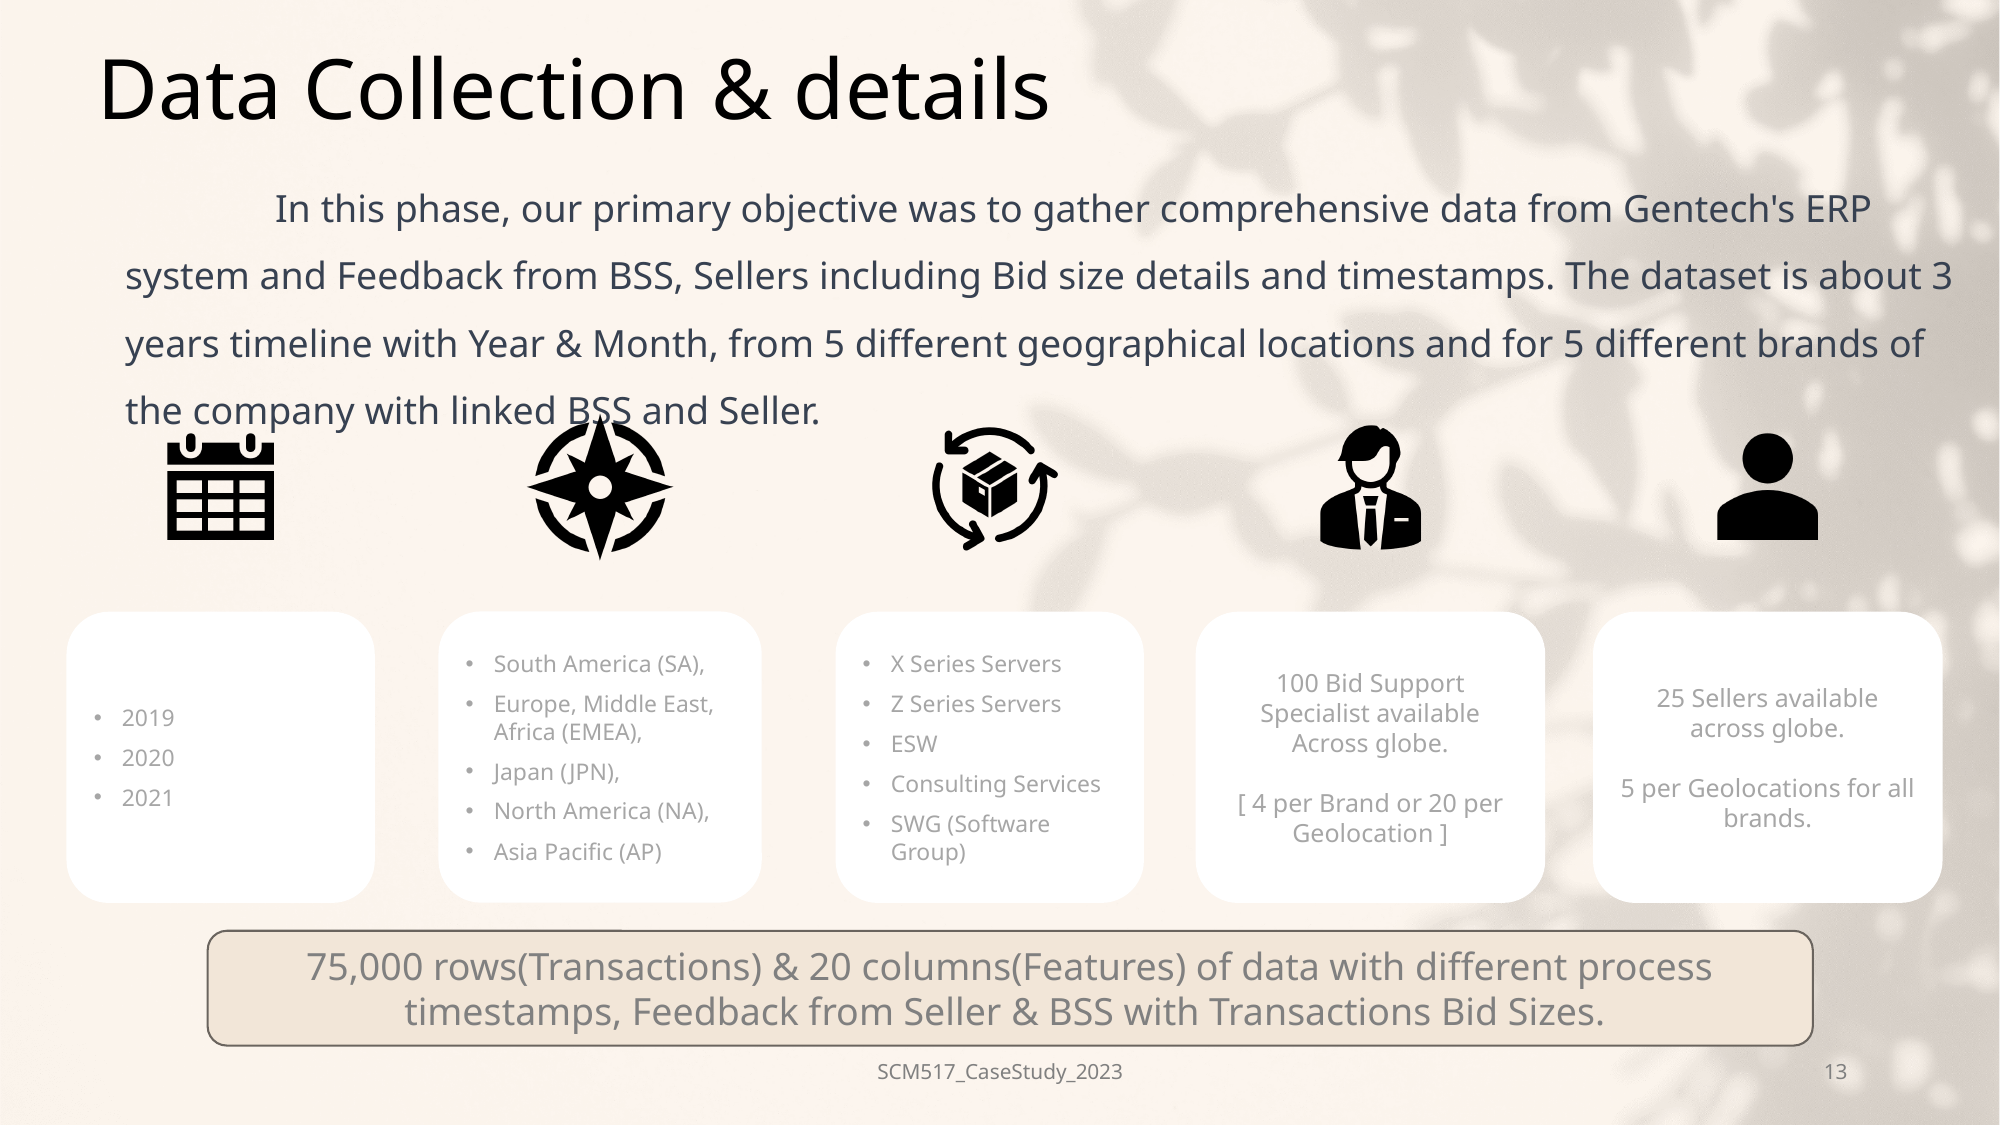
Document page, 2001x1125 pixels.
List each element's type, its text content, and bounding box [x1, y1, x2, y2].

text_box X Series Servers Z Series Servers ESW Consulting Services SWG (Software Group) [834, 610, 1145, 904]
footer SCM517_CaseStudy_2023 [662, 1047, 1338, 1103]
text_box 75,000 rows(Transactions) & 20 columns(Features) of data with different process timestamps, Feedback from Seller & BSS with Transactions Bid Sizes. [206, 929, 1814, 1047]
text_box 100 Bid Support Specialist available Across globe. [ 4 per Brand or 20 per Geolocation ] [1194, 610, 1547, 904]
text_box 2019 2020 2021 [65, 610, 376, 904]
title Data Collection & details [82, 39, 1808, 145]
text_box In this phase, our primary objective was to gather comprehensive data from Gentech's ERP system and Feedback from BSS, Sellers including Bid size details and timestamps. The dataset is about 3 years timeline with Year & Month, from 5 different geographical locations and for 5 different brands of the company with linked BSS and Seller. [110, 154, 1978, 440]
text_box South America (SA), Europe, Middle East, Africa (EMEA), Japan (JPN), North America (NA), Asia Pacific (AP) [437, 610, 763, 904]
text_box 25 Sellers available across globe. 5 per Geolocations for all brands. [1591, 610, 1944, 904]
picture [0, 0, 2000, 1125]
slide_number 13 [1412, 1042, 1863, 1103]
